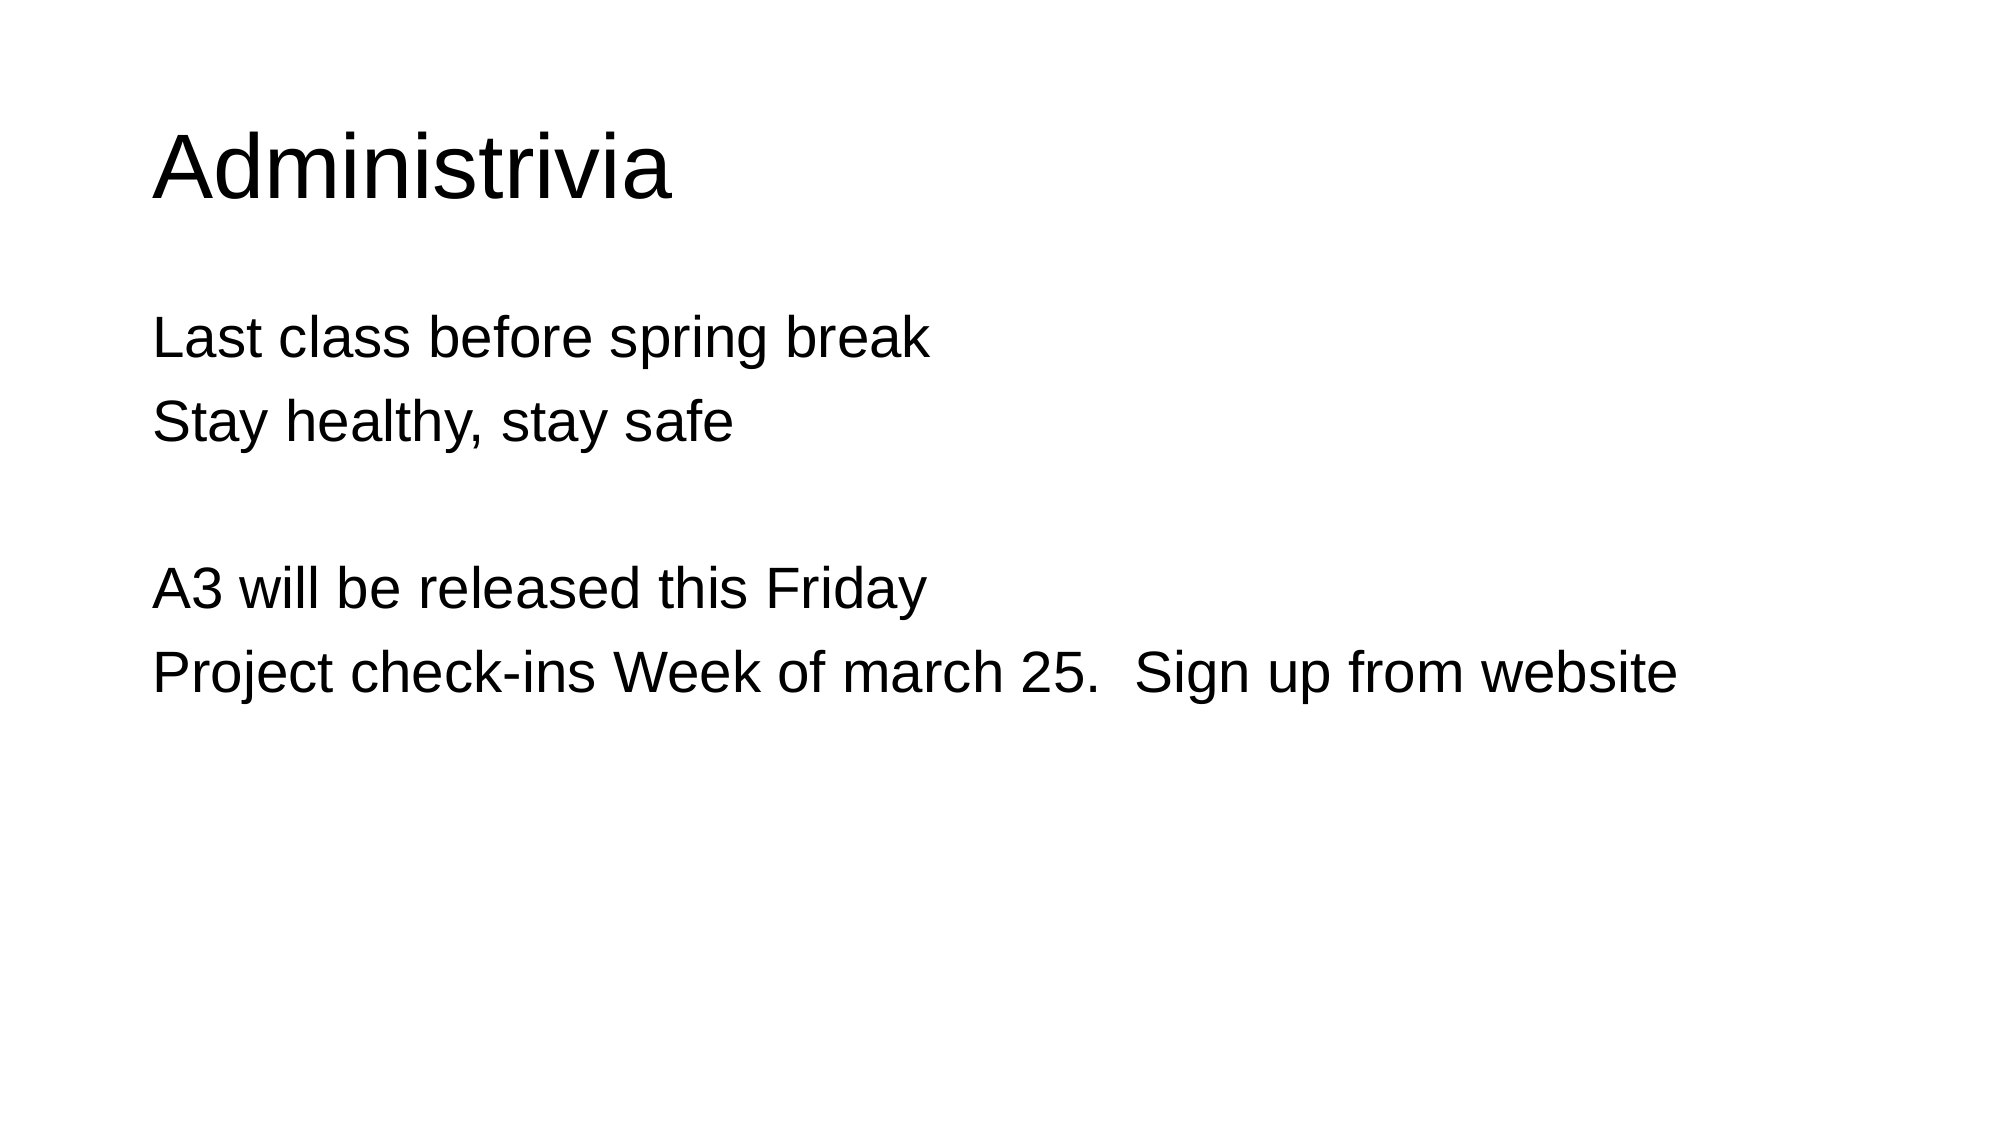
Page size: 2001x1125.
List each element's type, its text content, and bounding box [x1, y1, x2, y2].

list Last class before spring break Stay healthy, stay safe A3 will be released this Friday Project check-ins Week of march 25. Sign up from website [137, 299, 1863, 1014]
title Administrivia [137, 59, 1863, 278]
